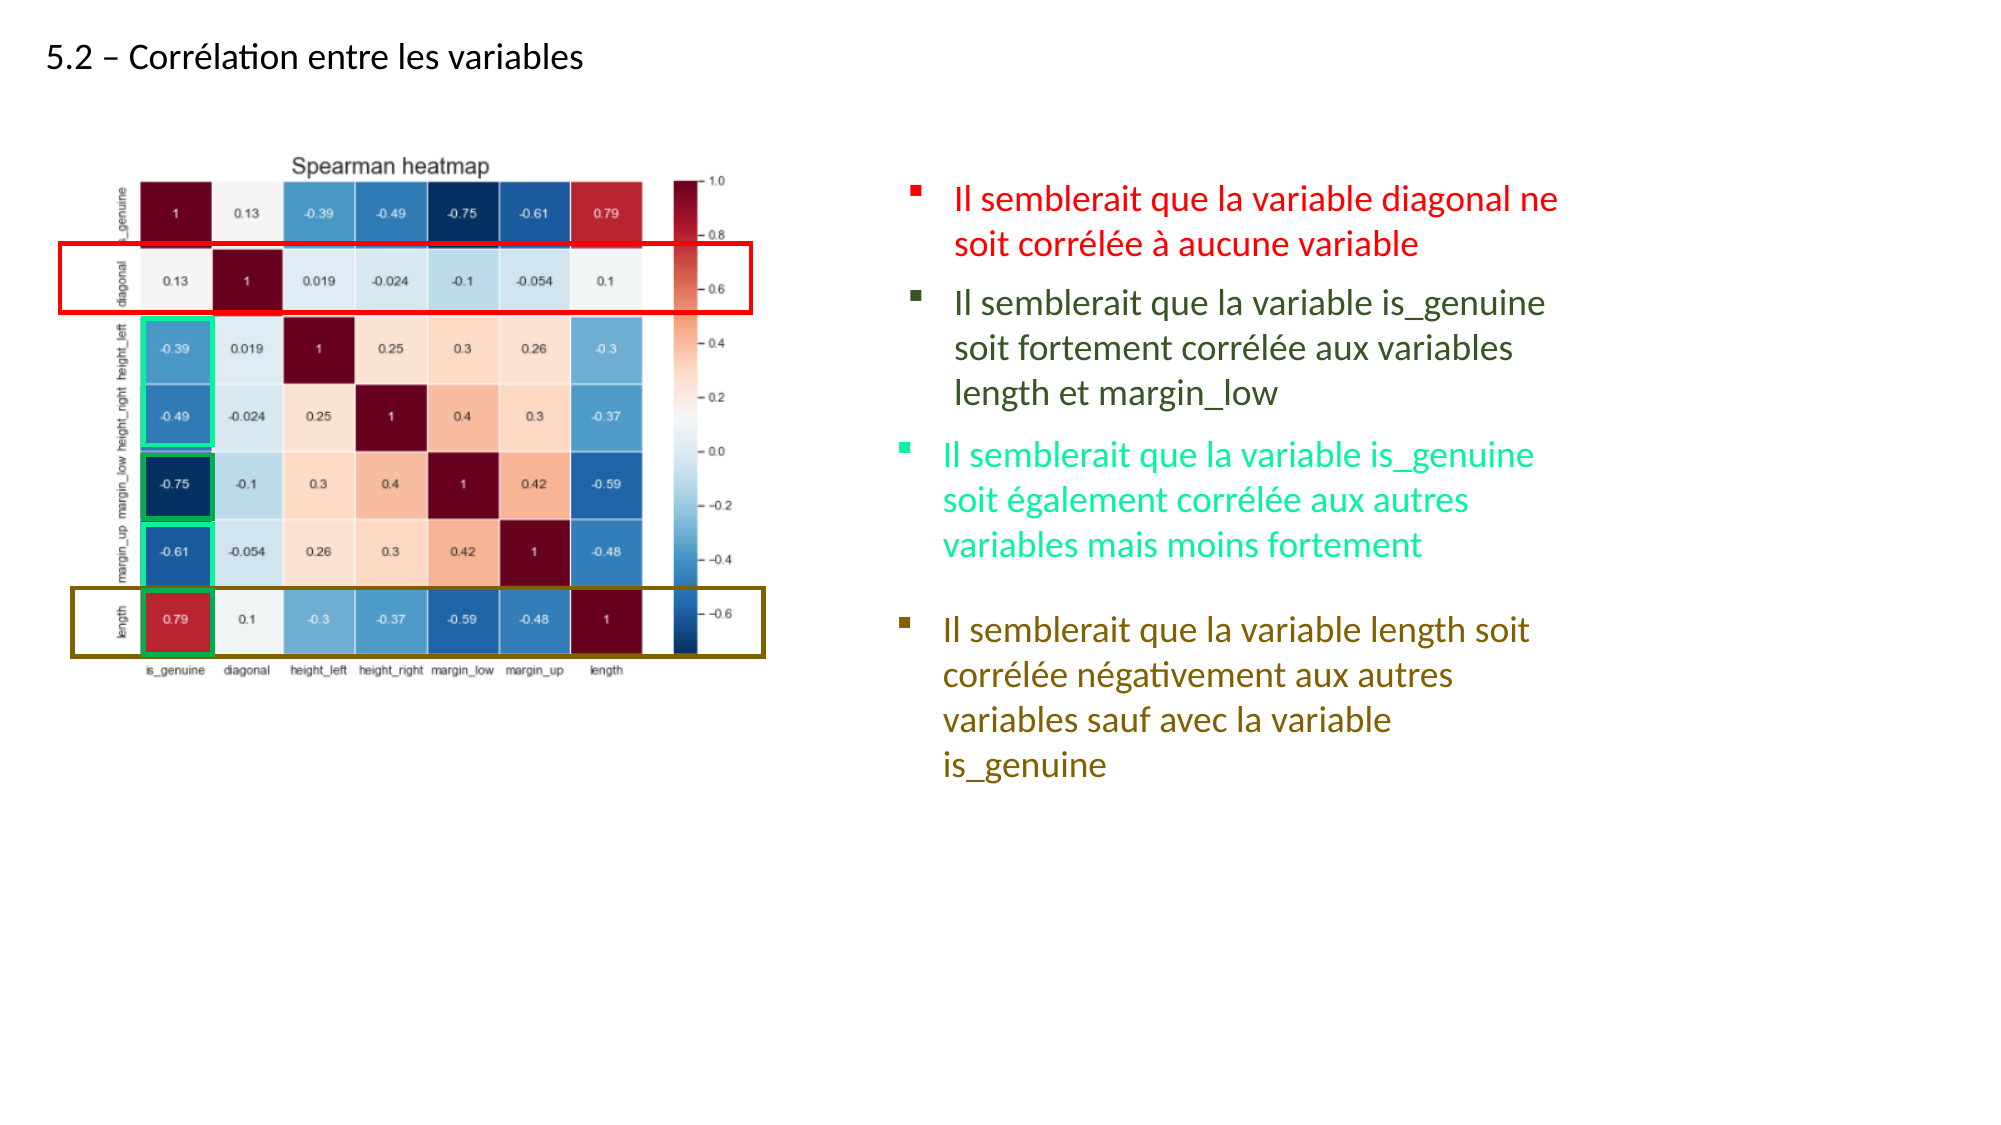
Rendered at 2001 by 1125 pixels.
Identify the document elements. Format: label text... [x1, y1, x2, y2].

text_box Il semblerait que la variable is_genuine soit fortement corrélée aux variables length et margin_low [892, 271, 1575, 421]
text_box Il semblerait que la variable diagonal ne soit corrélée à aucune variable [892, 166, 1575, 271]
text_box Il semblerait que la variable is_genuine soit également corrélée aux autres variables mais moins fortement [881, 422, 1564, 573]
text_box Il semblerait que la variable length soit corrélée négativement aux autres variables sauf avec la variable is_genuine [881, 597, 1564, 793]
text_box 5.2 – Corrélation entre les variables [30, 24, 937, 85]
picture [59, 146, 843, 694]
